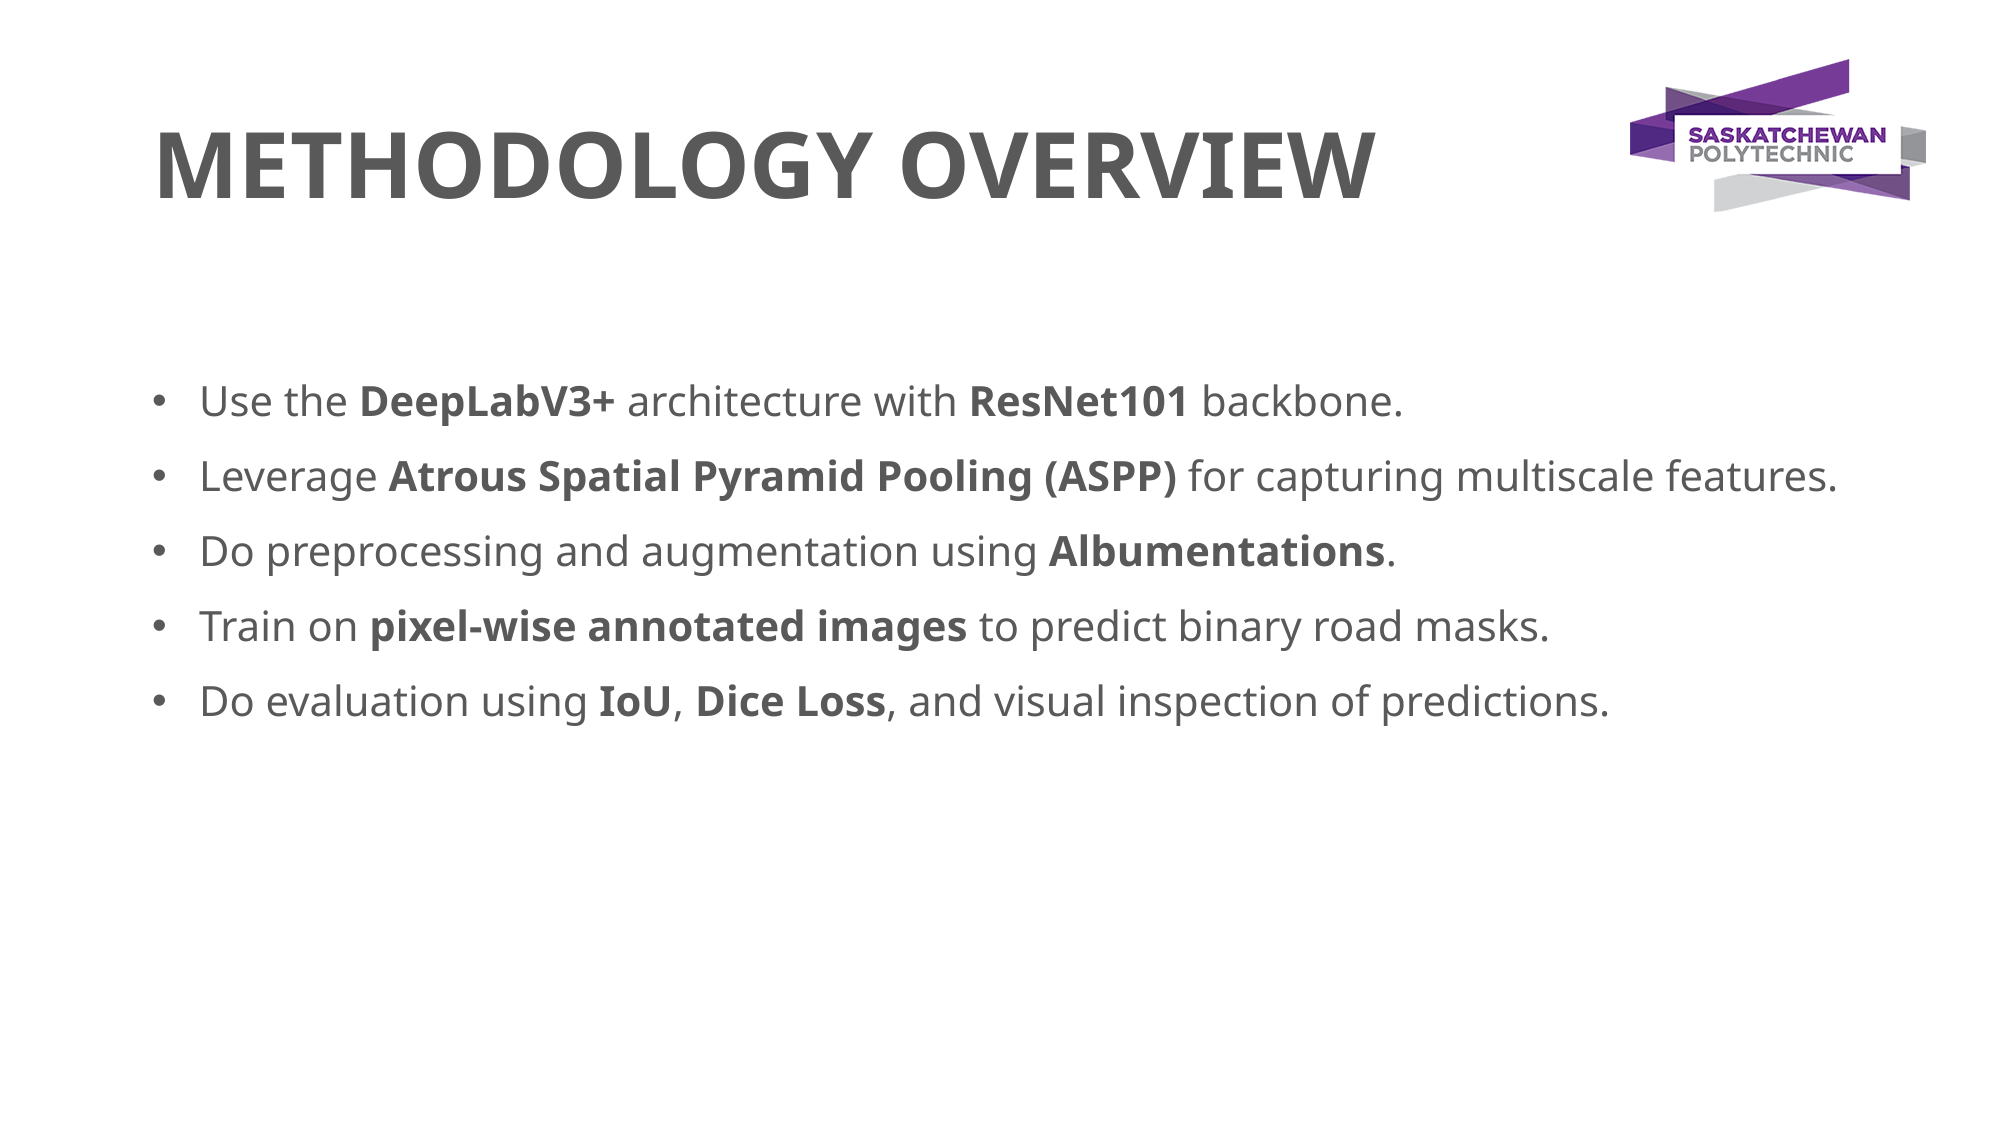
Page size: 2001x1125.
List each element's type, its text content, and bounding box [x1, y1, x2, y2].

title METHODOLOGY OVERVIEW [137, 59, 1436, 278]
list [1629, 59, 1927, 213]
text_box Use the DeepLabV3+ architecture with ResNet101 backbone. Leverage Atrous Spatial Pyramid Pooling (ASPP) for capturing multiscale features. Do preprocessing and augmentation using Albumentations. Train on pixel-wise annotated images to predict binary road masks. Do evaluation using IoU, Dice Loss, and visual inspection of predictions. [137, 342, 1926, 778]
